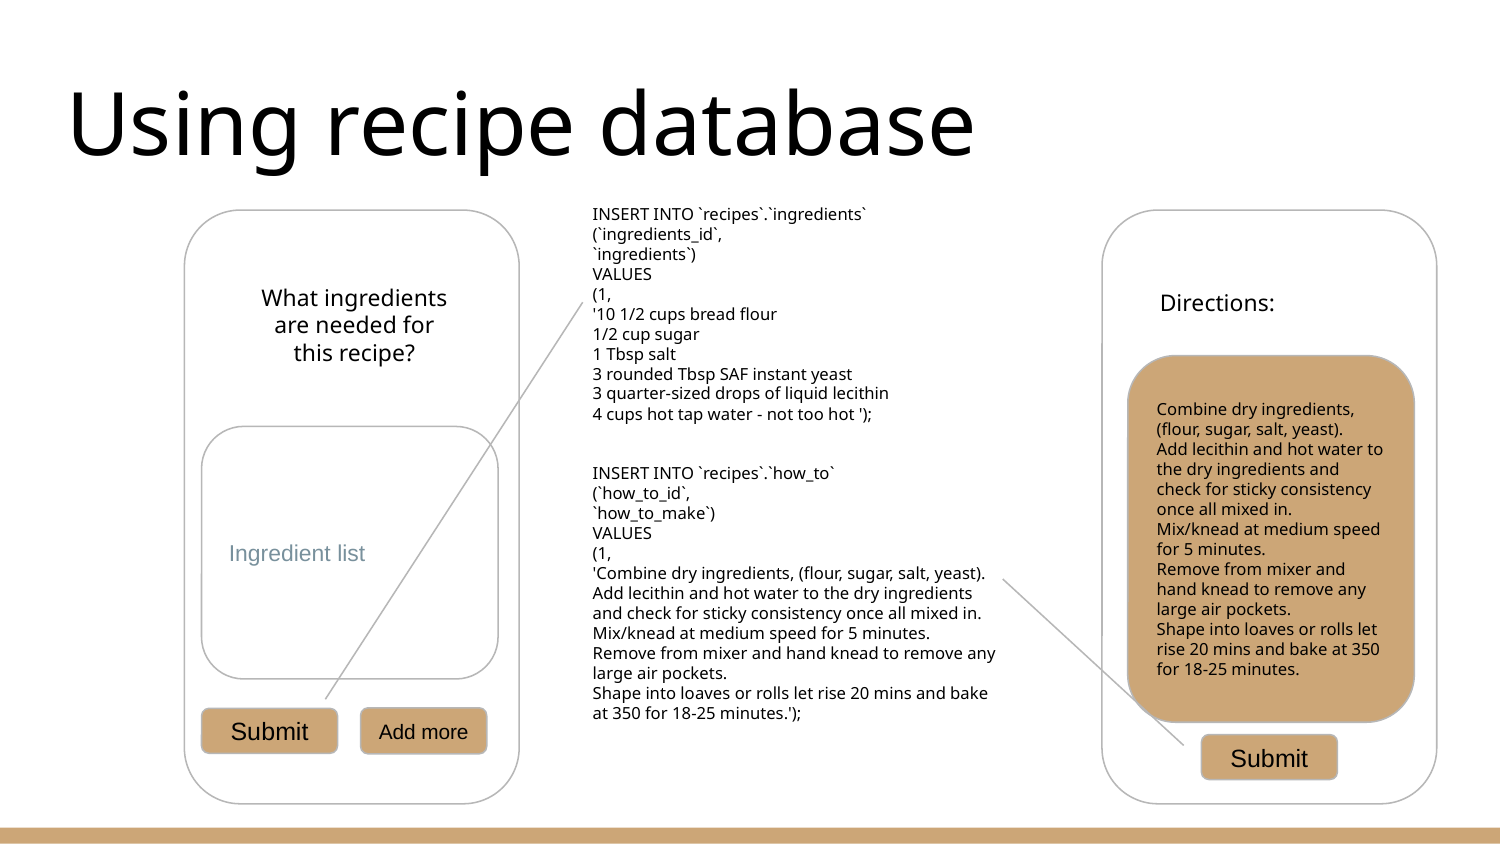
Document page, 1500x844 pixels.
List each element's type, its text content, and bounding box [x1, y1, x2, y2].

text_box Ingredient list [201, 426, 319, 679]
text_box Submit [1201, 734, 1338, 780]
title Using recipe database [51, 51, 1449, 189]
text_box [1002, 578, 1184, 746]
text_box [184, 210, 520, 804]
text_box Combine dry ingredients, (flour, sugar, salt, yeast). Add lecithin and hot water to the dry ingredients and check for sticky consistency once all mixed in. Mix/knead at medium speed for 5 minutes. Remove from mixer and hand knead to remove any large air pockets. Shape into loaves or rolls let rise 20 mins and bake at 350 for 18-25 minutes. [1127, 355, 1415, 723]
text_box INSERT INTO `recipes`.`ingredients` (`ingredients_id`, `ingredients`) VALUES (1, '10 1/2 cups bread flour 1/2 cup sugar 1 Tbsp salt 3 rounded Tbsp SAF instant yeast 3 quarter-sized drops of liquid lecithin 4 cups hot tap water - not too hot '); INSERT INTO `recipes`.`how_to` (`how_to_id`, `how_to_make`) VALUES (1, 'Combine dry ingredients, (flour, sugar, salt, yeast). Add lecithin and hot water to the dry ingredients and check for sticky consistency once all mixed in. Mix/knead at medium speed for 5 minutes. Remove from mixer and hand knead to remove any large air pockets. Shape into loaves or rolls let rise 20 mins and bake at 350 for 18-25 minutes.'); [577, 188, 1023, 778]
text_box Add more [360, 707, 487, 754]
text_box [325, 302, 583, 700]
text_box [1101, 210, 1437, 804]
text_box Submit [201, 708, 338, 754]
text_box What ingredients are needed for this recipe? [236, 268, 473, 381]
text_box Directions: [1144, 274, 1326, 330]
